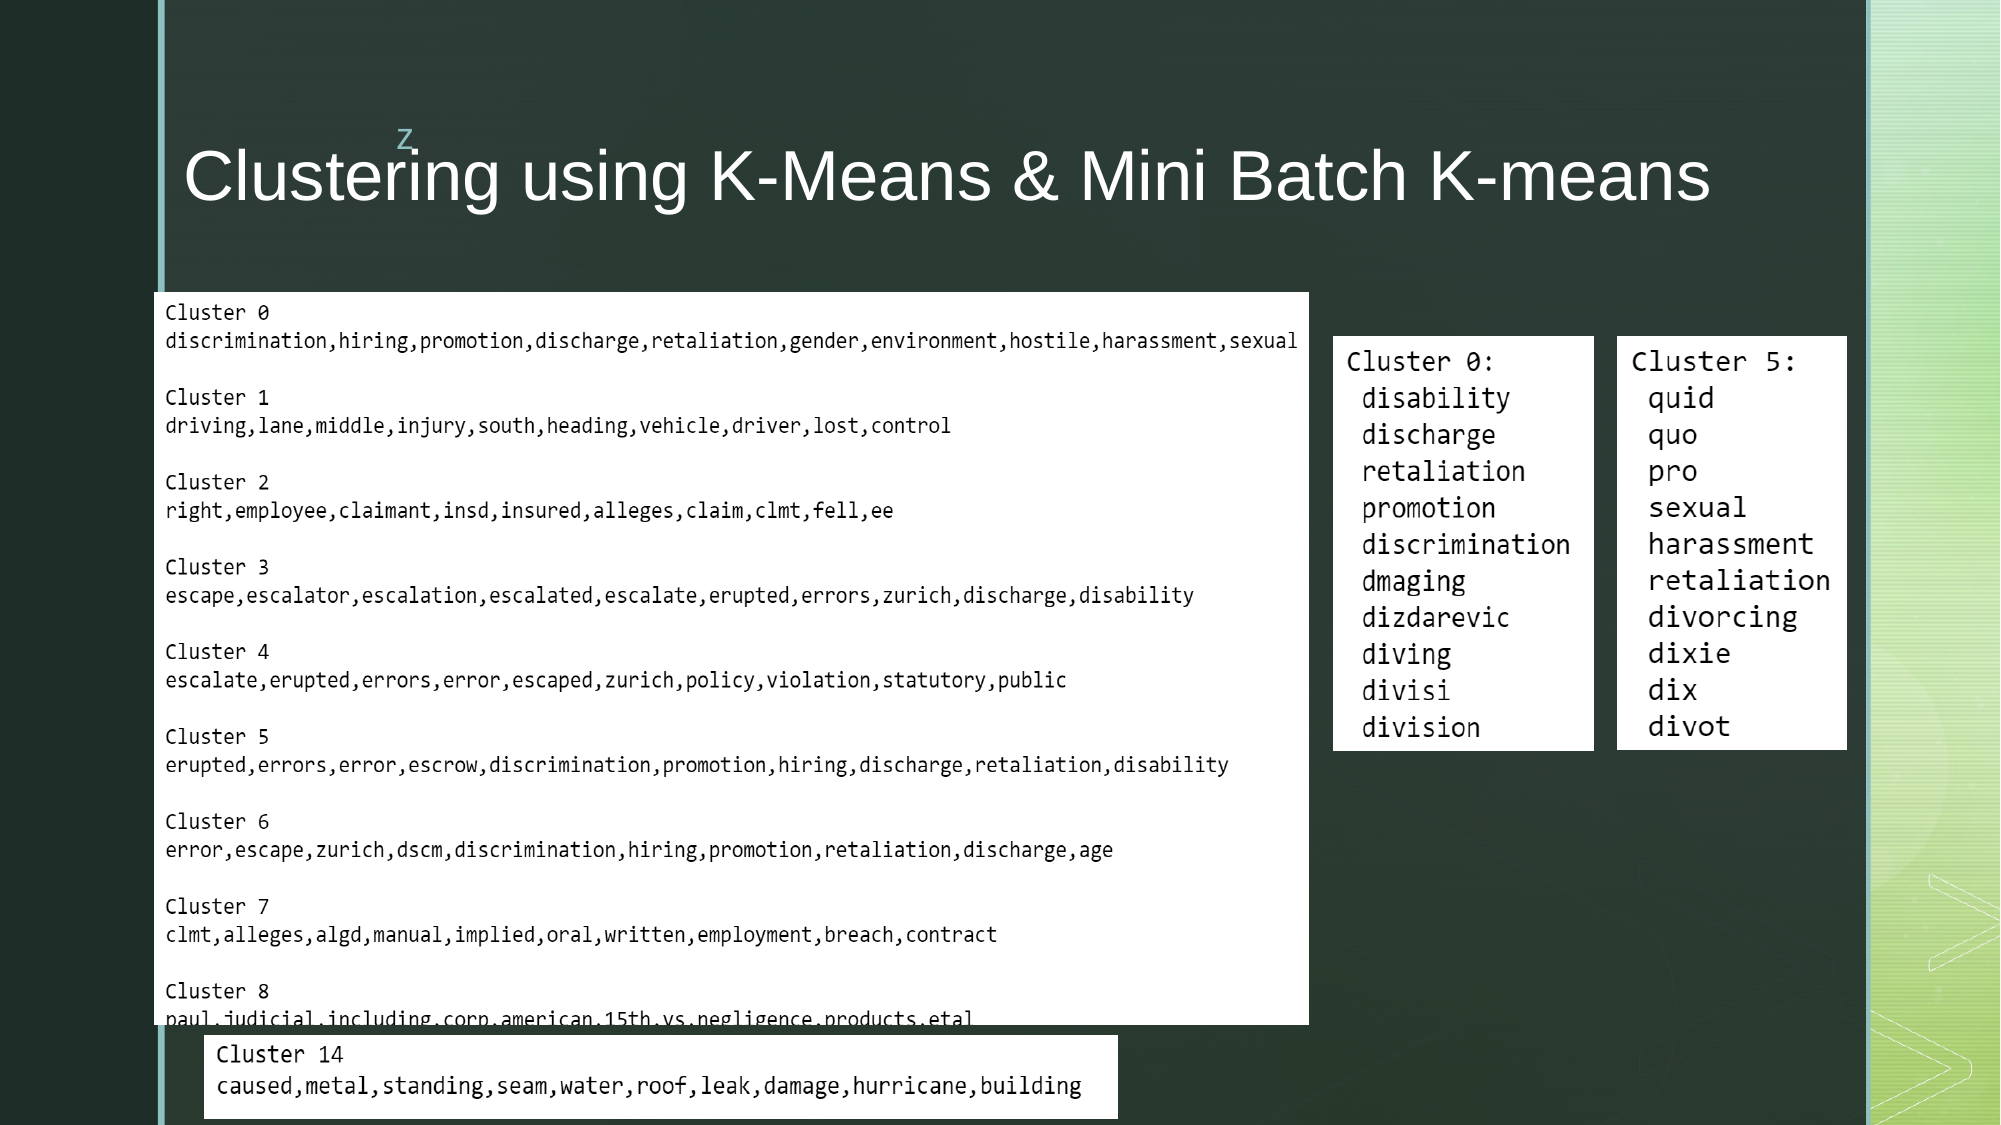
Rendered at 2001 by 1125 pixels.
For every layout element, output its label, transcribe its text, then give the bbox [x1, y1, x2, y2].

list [1333, 336, 1594, 751]
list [154, 292, 1310, 1025]
picture [1871, 0, 2001, 1125]
picture [1617, 336, 1848, 750]
picture [203, 1034, 1119, 1120]
title Clustering using K-Means & Mini Batch K-means [168, 132, 1733, 310]
